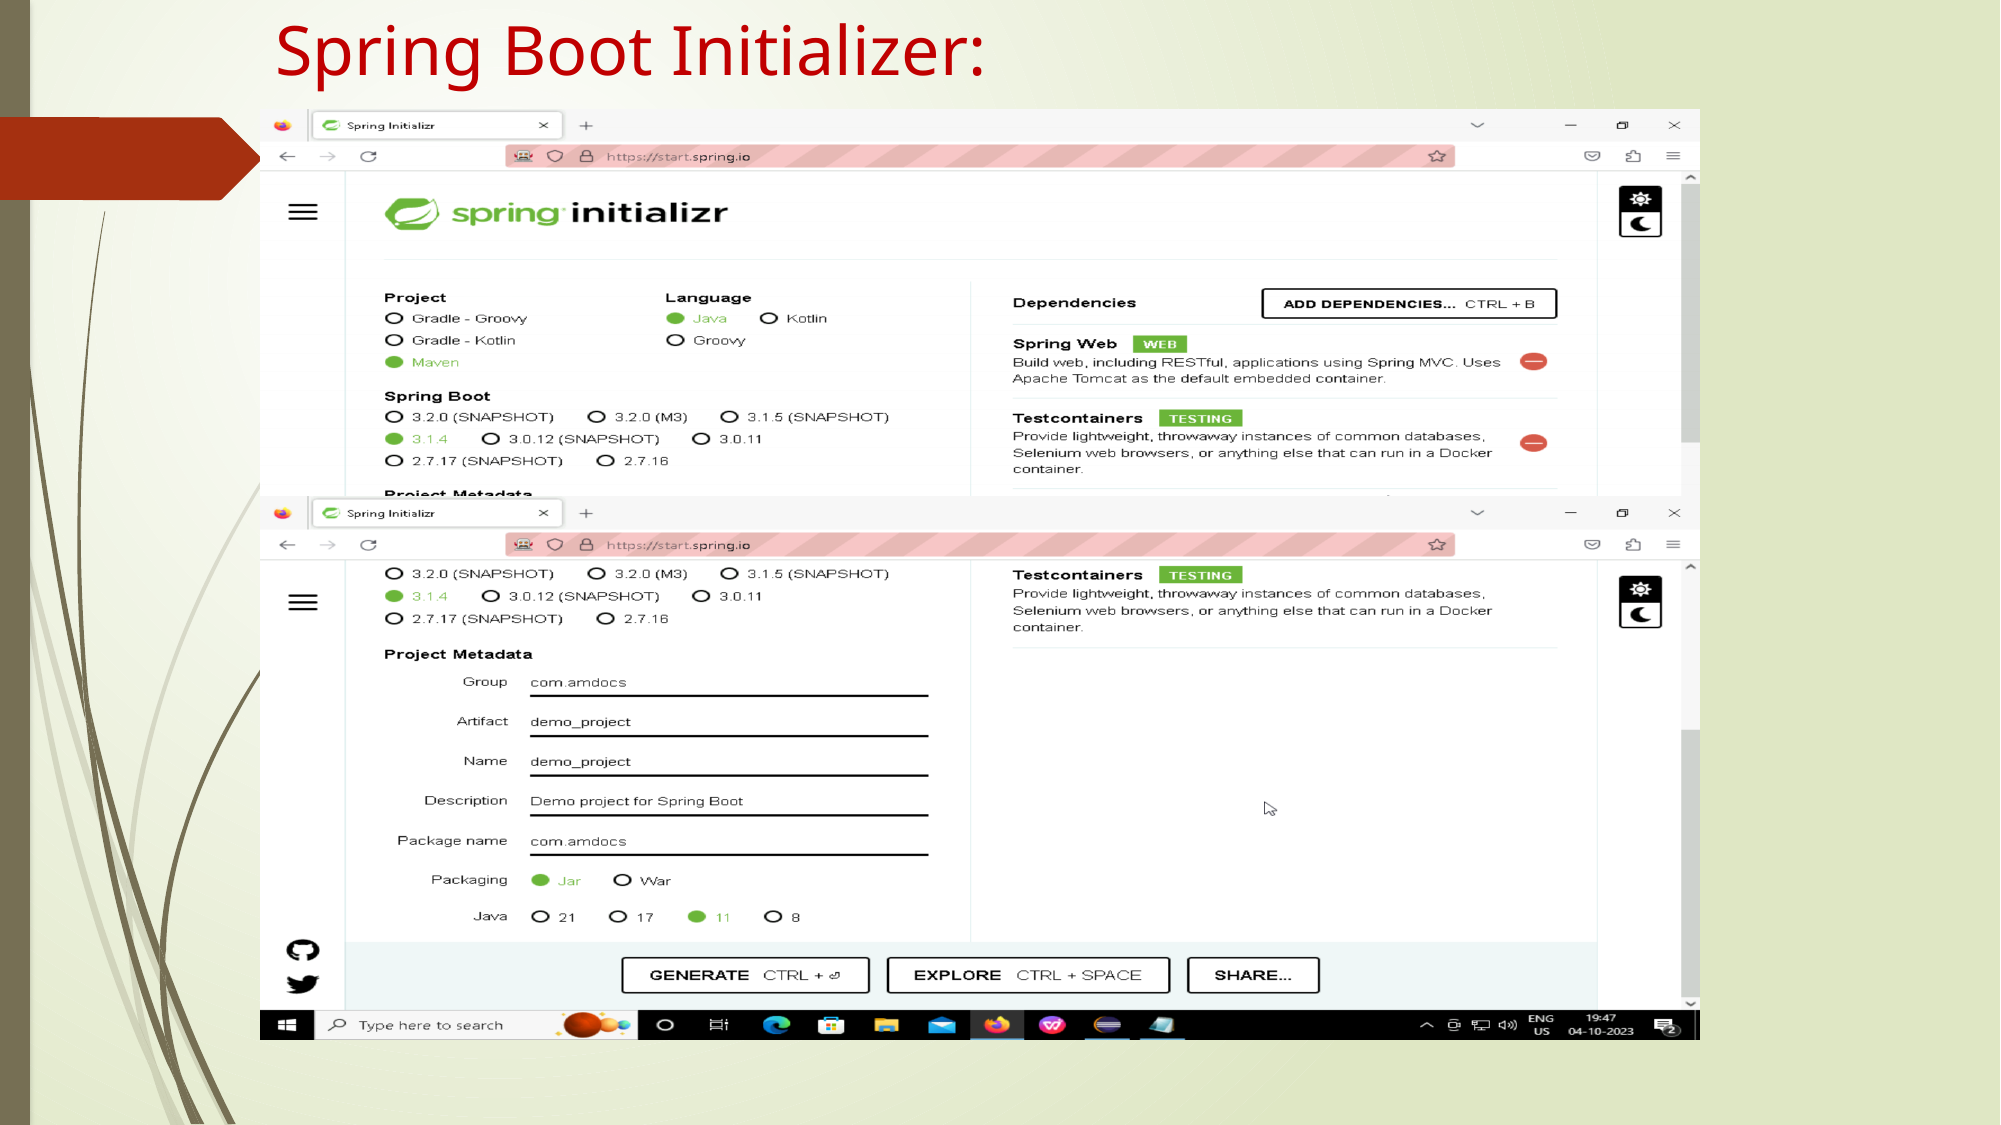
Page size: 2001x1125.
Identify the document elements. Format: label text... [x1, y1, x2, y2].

picture [259, 496, 1701, 1041]
title Spring Boot Initializer: [260, 0, 1857, 98]
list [259, 109, 1701, 496]
